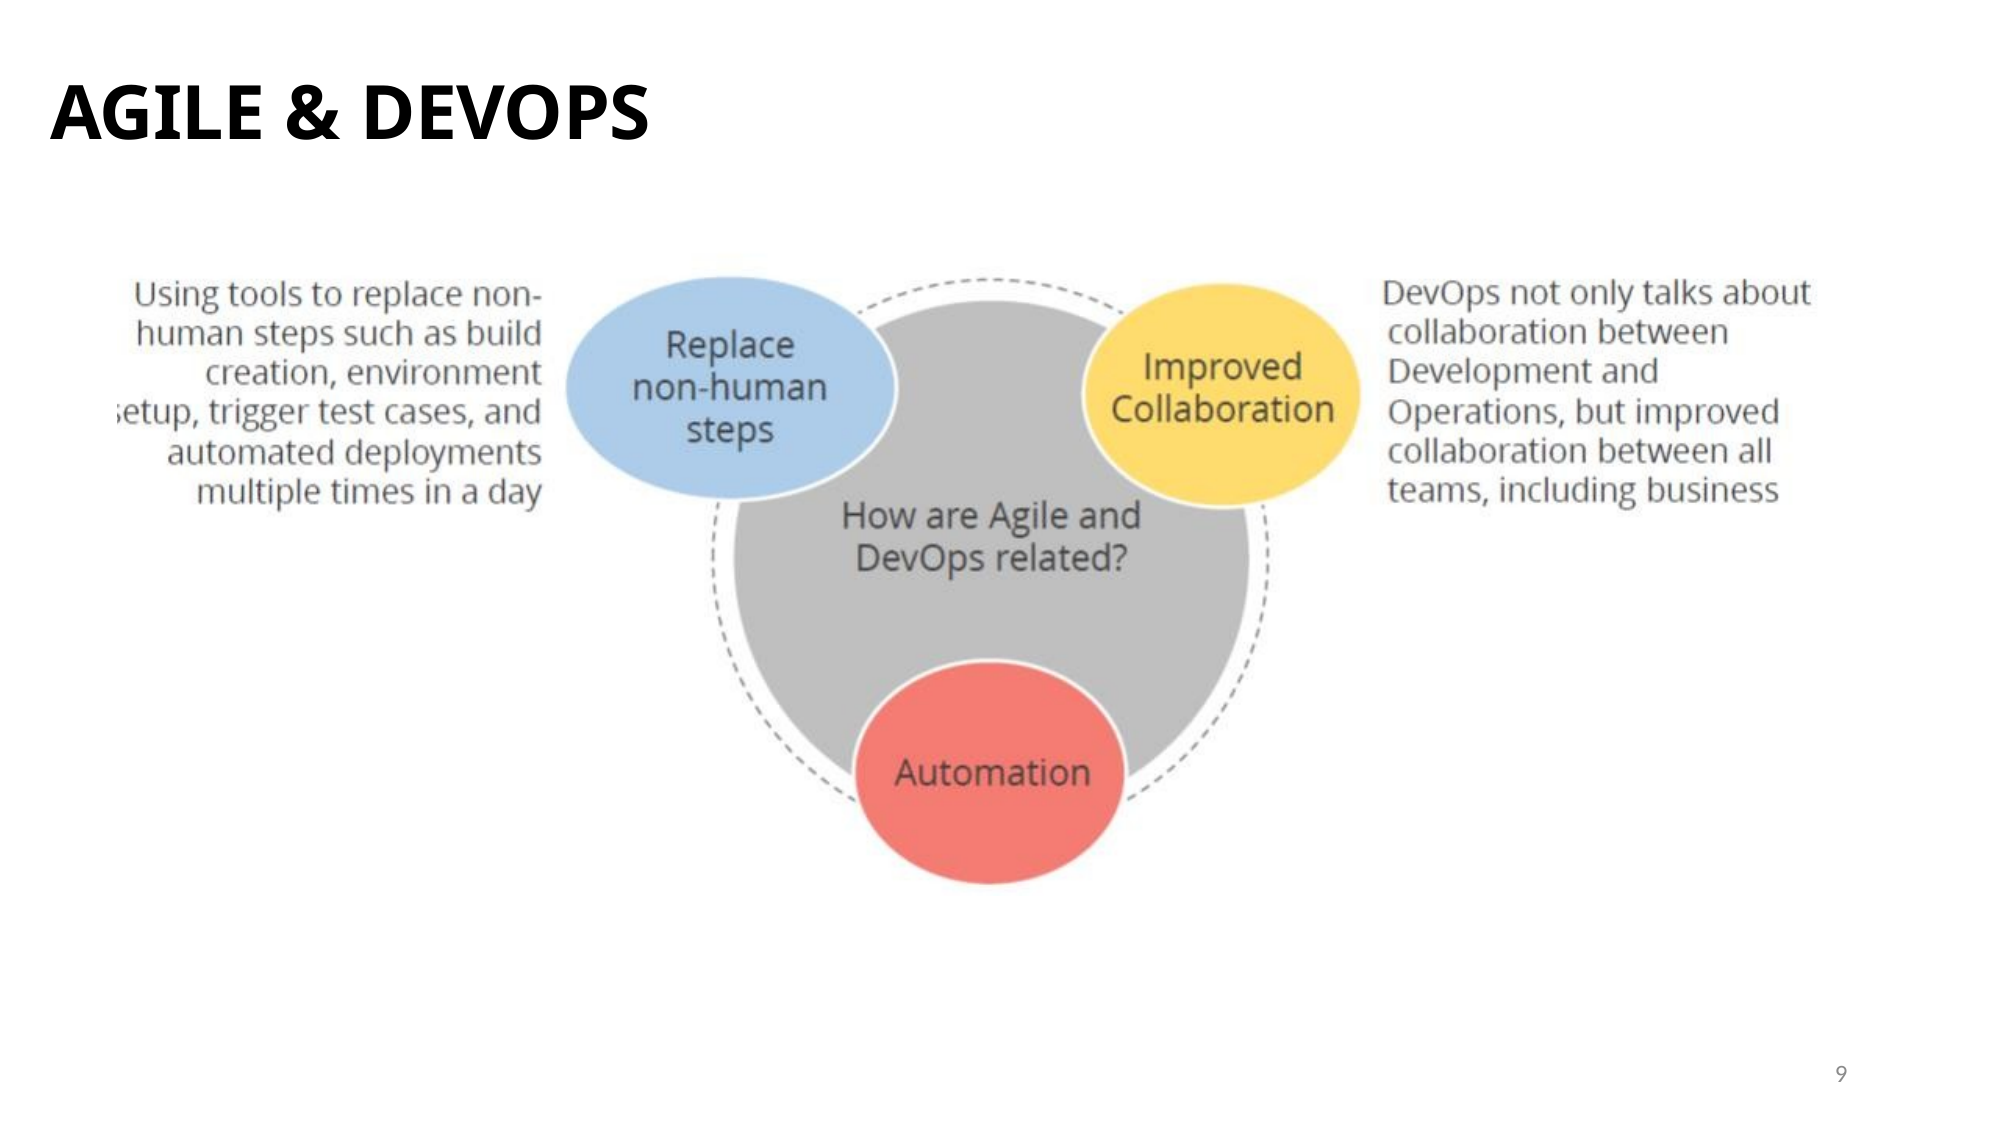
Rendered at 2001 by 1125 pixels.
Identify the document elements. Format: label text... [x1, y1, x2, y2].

slide_number 9 [1412, 1042, 1863, 1103]
title AGILE & DEVOPS [48, 13, 1774, 204]
text_box [117, 229, 1883, 896]
